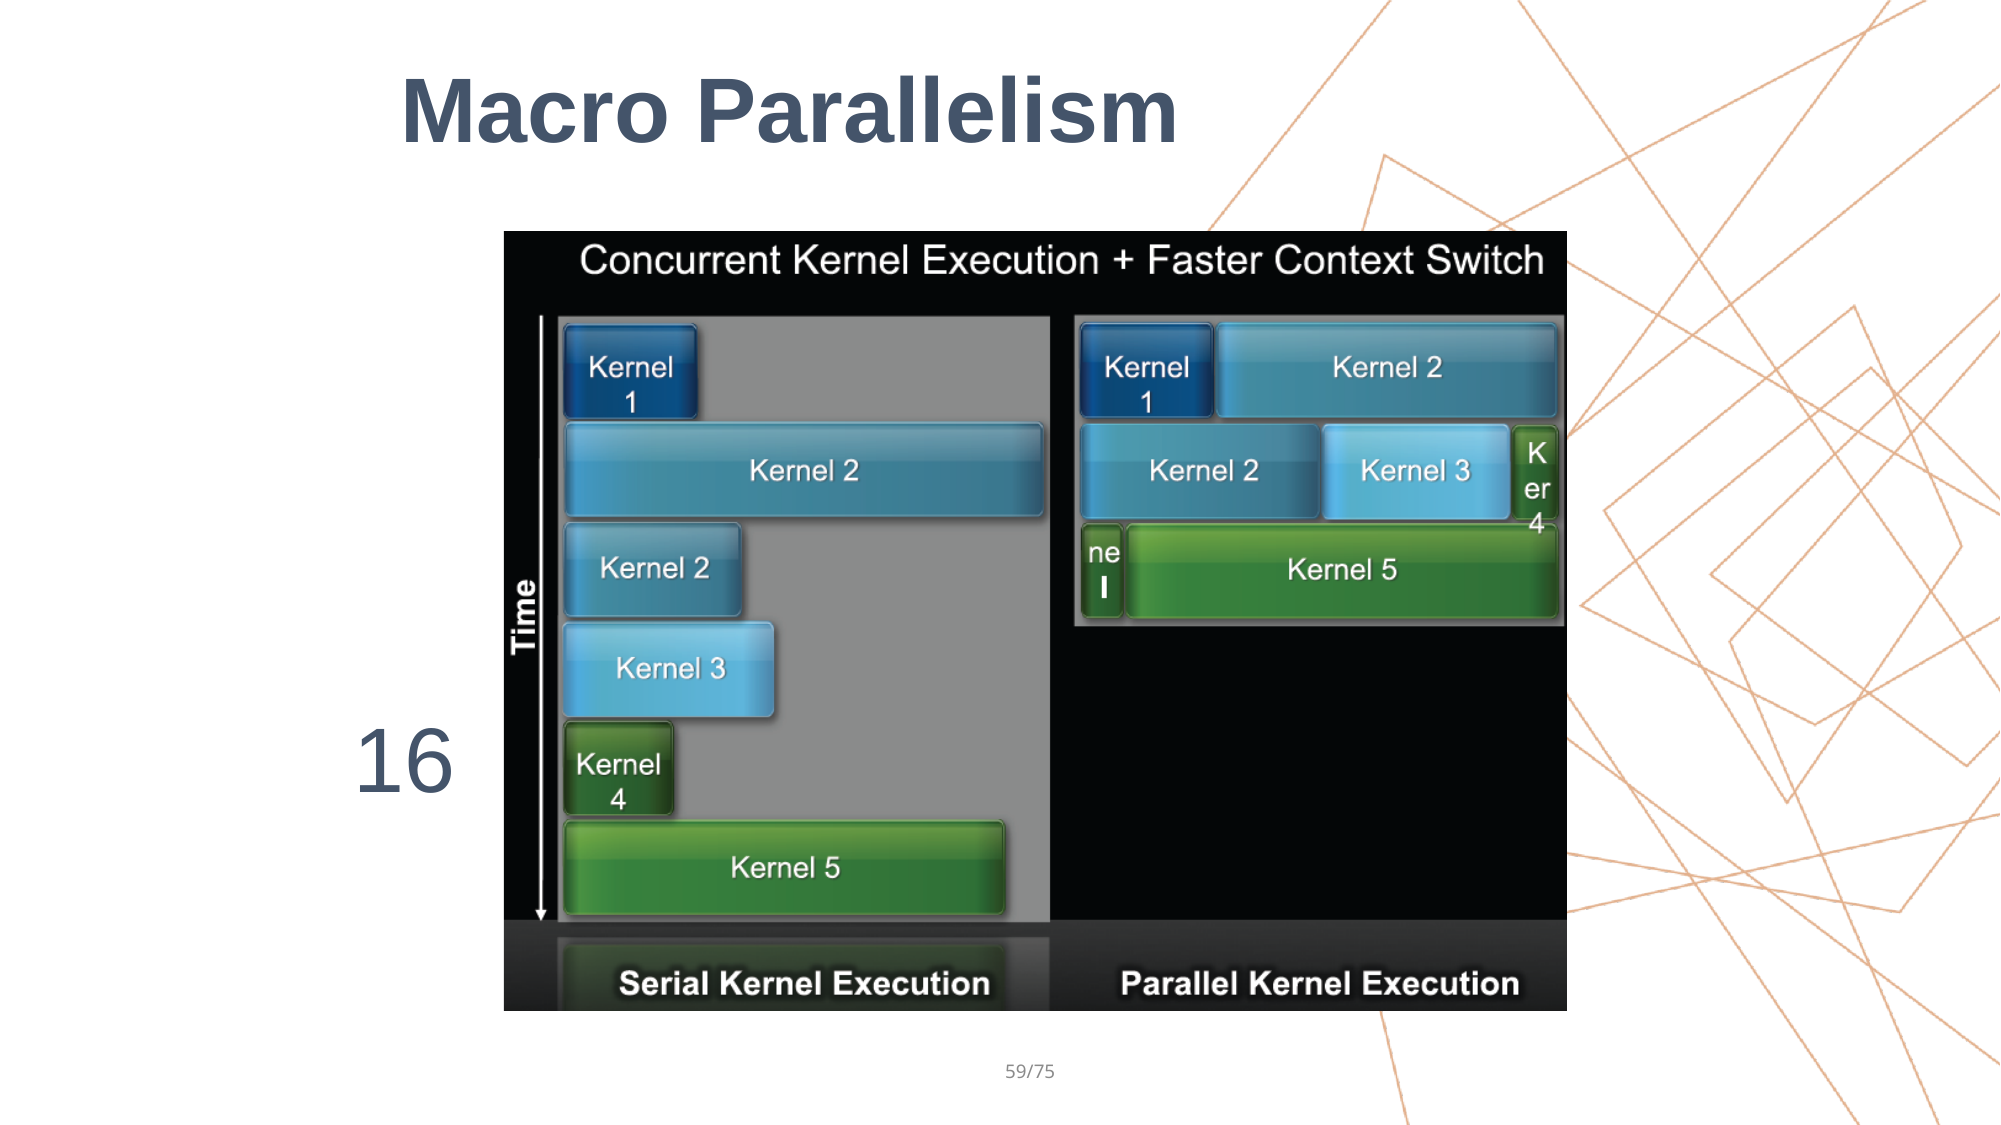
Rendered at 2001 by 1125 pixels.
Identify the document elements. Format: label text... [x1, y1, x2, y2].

text_box Macro Parallelism [385, 30, 1611, 181]
text_box 16 [338, 680, 475, 831]
picture [503, 0, 2000, 1125]
slide_number 59/75 [908, 1042, 1071, 1103]
